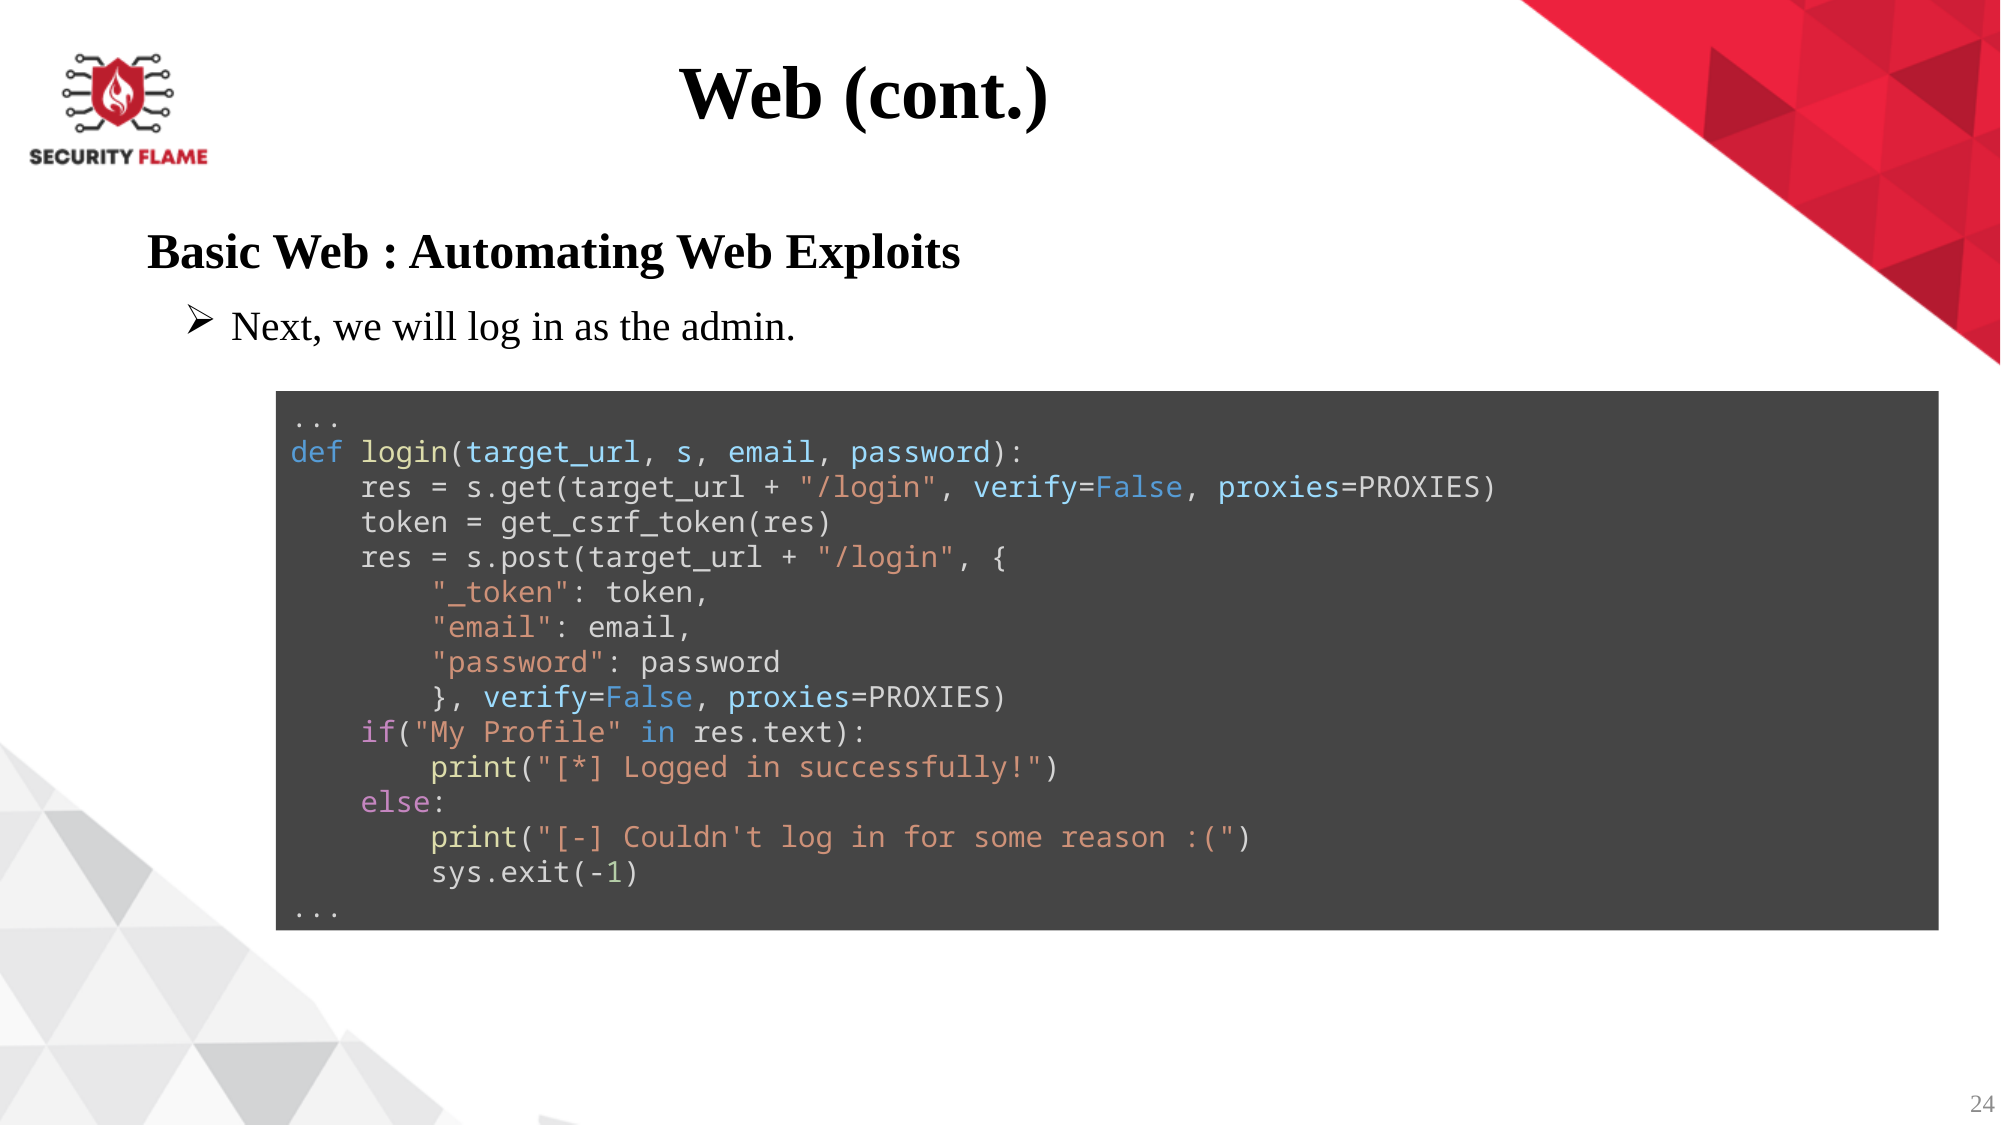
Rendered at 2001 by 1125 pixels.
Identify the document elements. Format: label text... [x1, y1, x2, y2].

text_box Next, we will log in as the admin. [169, 291, 1967, 357]
text_box Basic Web : Automating Web Exploits [132, 210, 1834, 286]
slide_number 24 [1908, 1072, 2000, 1125]
text_box ... def login(target_url, s, email, password): res = s.get(target_url + "/login", verify=False, proxies=PROXIES) token = get_csrf_token(res) res = s.post(target_url + "/login", { "_token": token, "email": email, "password": password }, verify=False, proxies=PROXIES) if("My Profile" in res.text): print("[*] Logged in successfully!") else: print("[-] Couldn't log in for some reason :(") sys.exit(-1) ... [275, 391, 1939, 931]
text_box Web (cont.) [663, 35, 1083, 141]
picture [0, 0, 2001, 1125]
